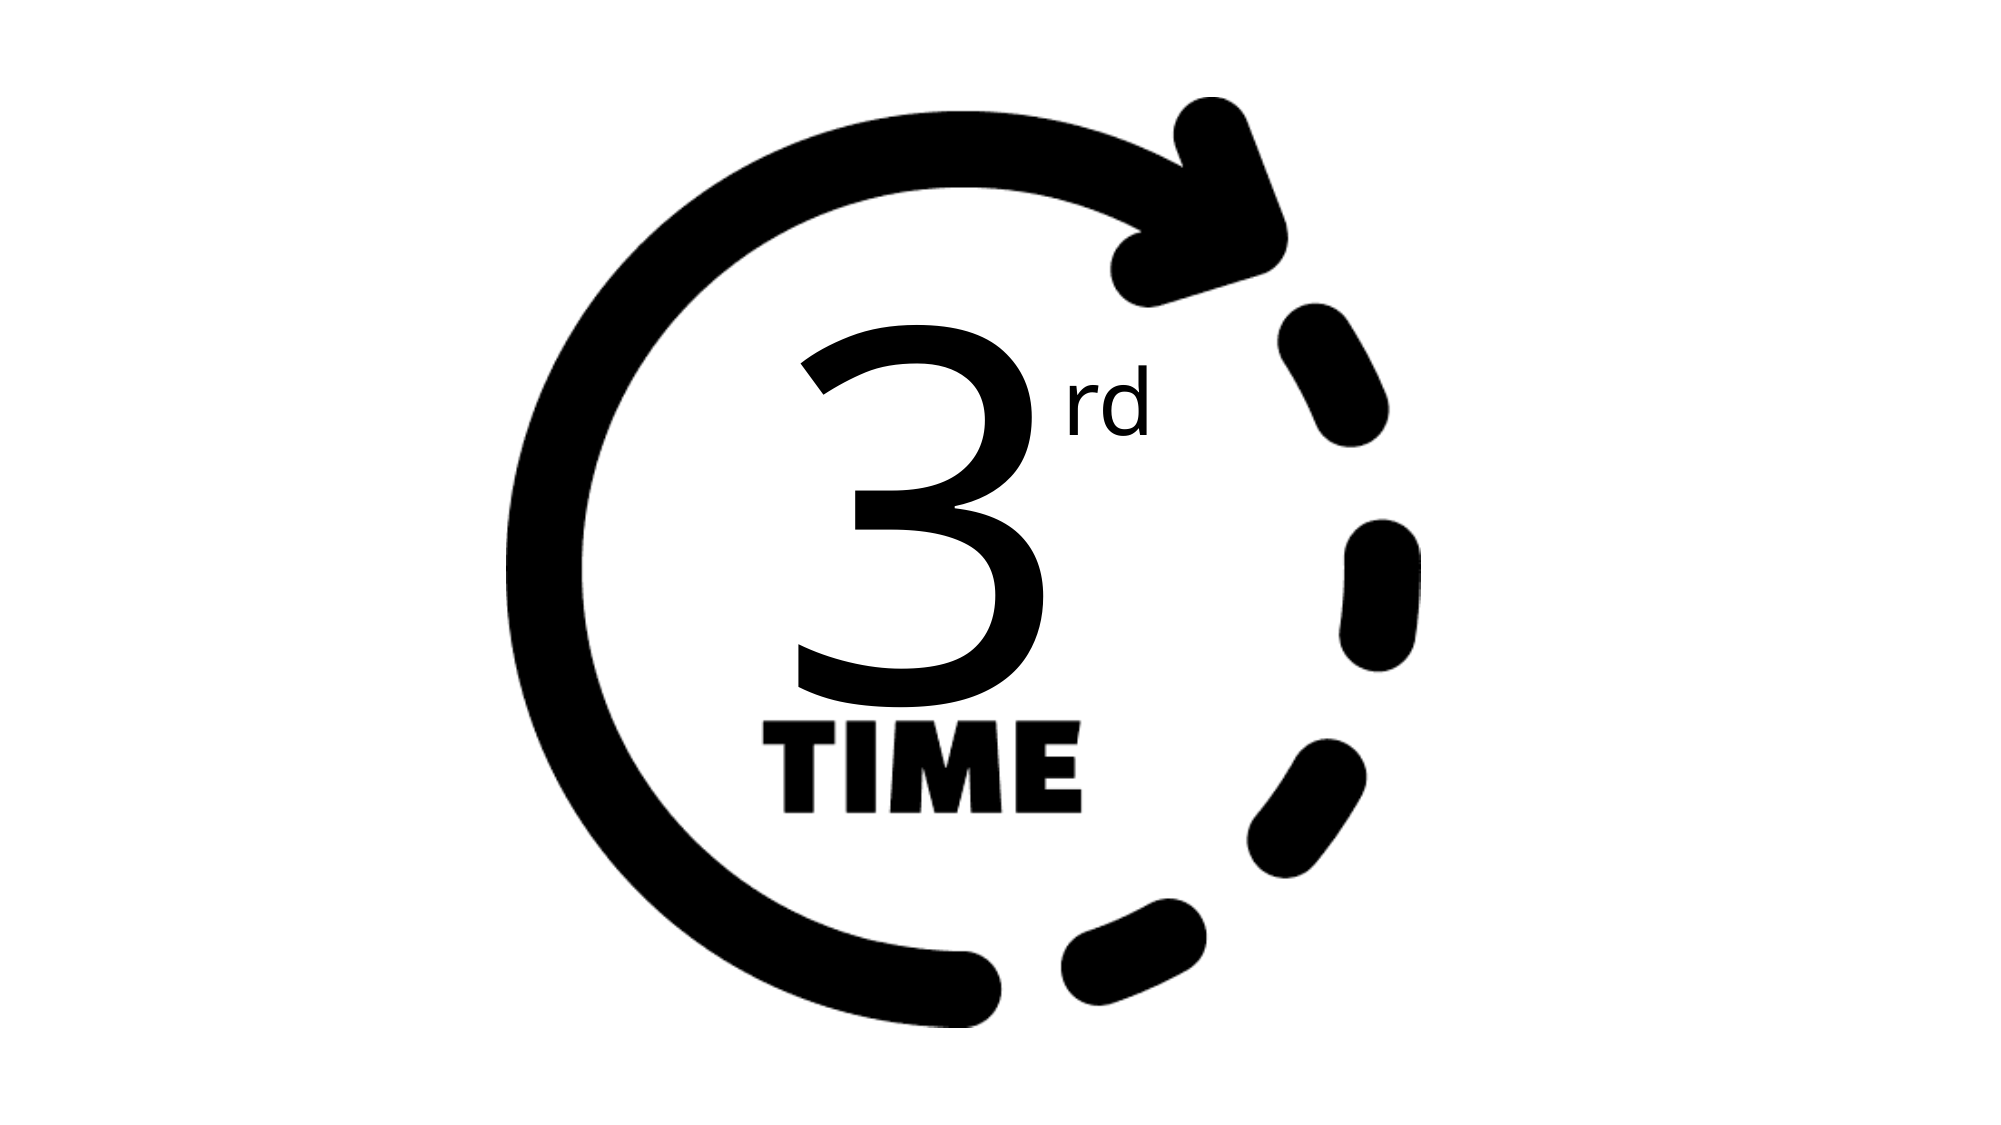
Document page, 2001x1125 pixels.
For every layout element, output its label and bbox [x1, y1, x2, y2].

text_box [506, 97, 1421, 1028]
